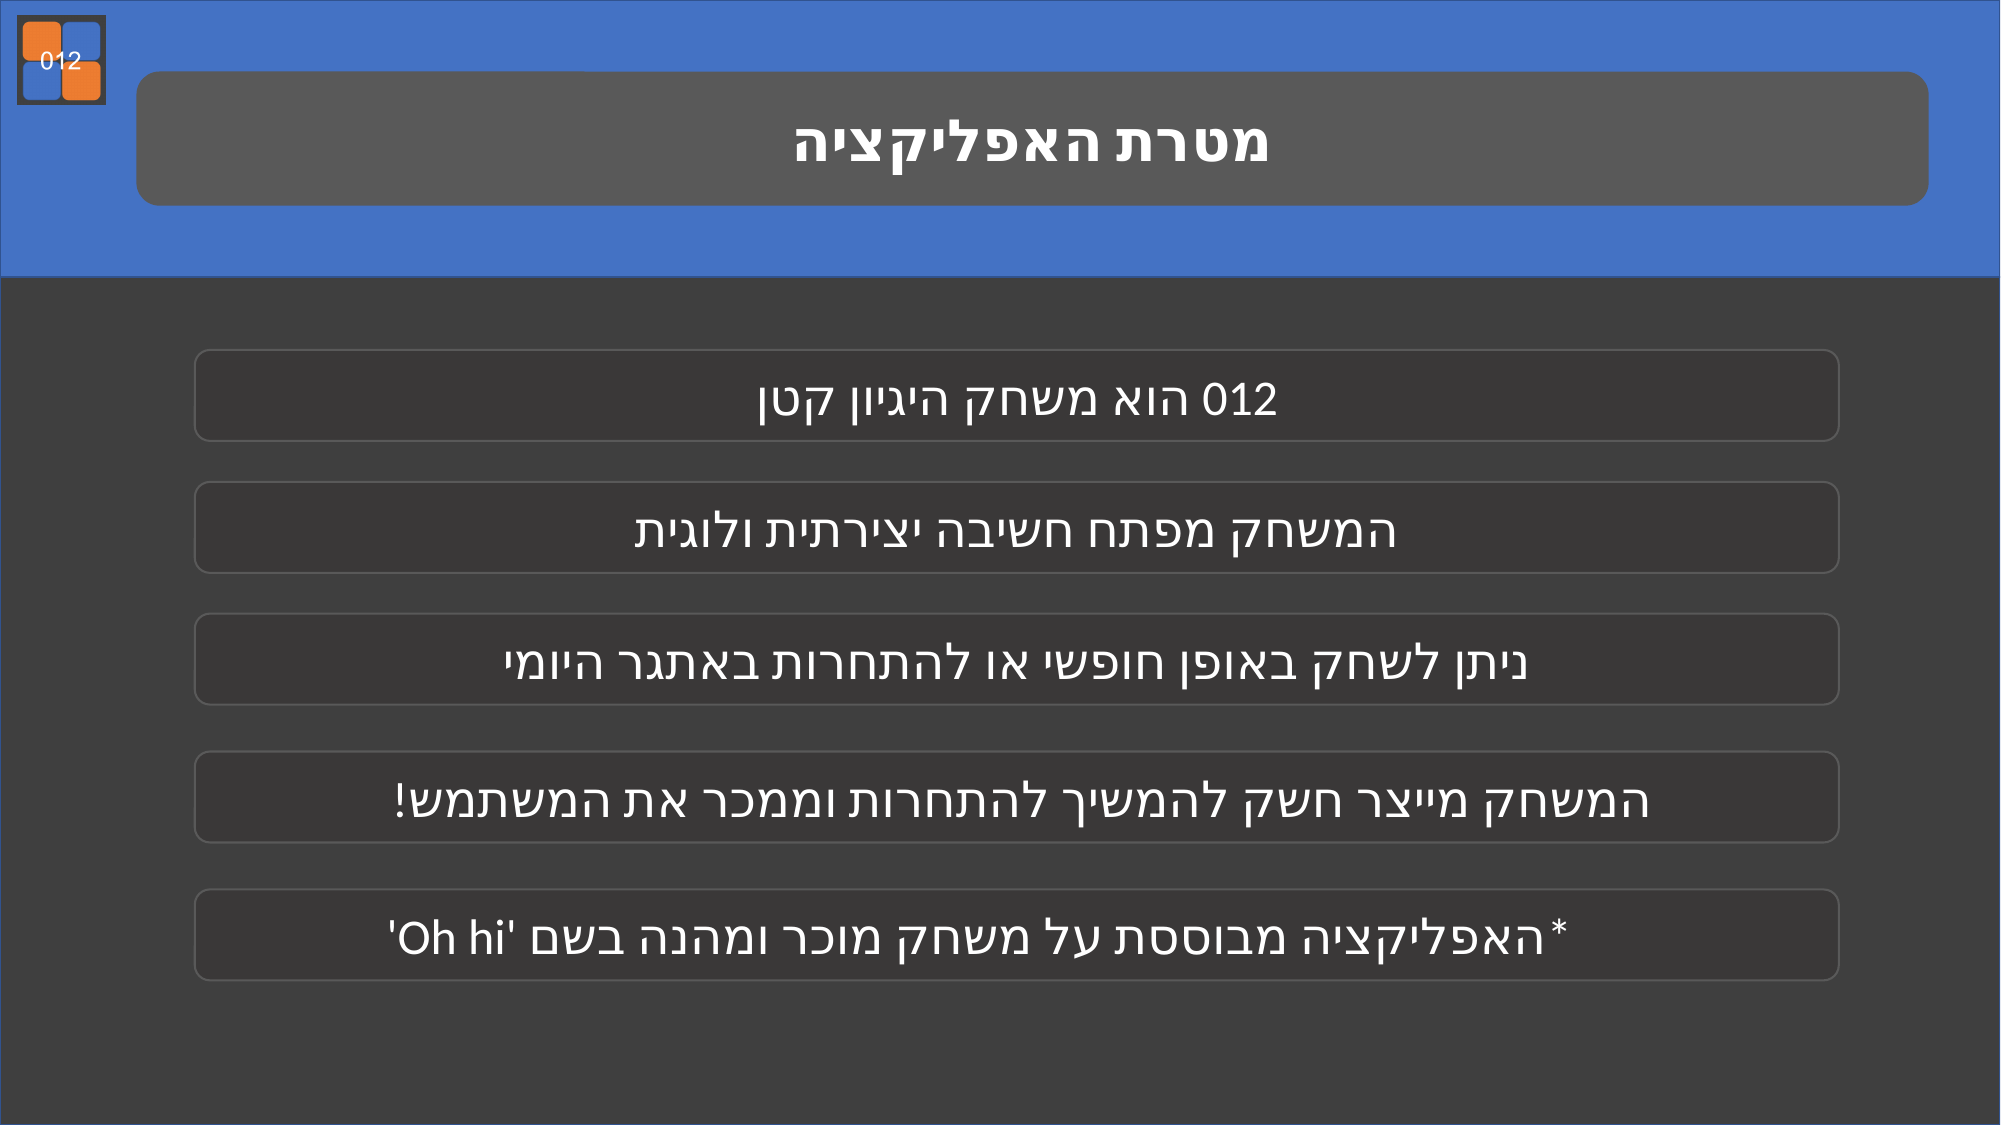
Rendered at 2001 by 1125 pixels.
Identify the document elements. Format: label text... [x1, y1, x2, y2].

text_box 012 הוא משחק היגיון קטן [194, 349, 1839, 441]
text_box ניתן לשחק באופן חופשי או להתחרות באתגר היומי [194, 613, 1839, 705]
text_box *האפליקציה מבוססת על משחק מוכר ומהנה בשם 'Oh hi' [194, 889, 1839, 981]
text_box מטרת האפליקציה [137, 72, 1928, 205]
text_box המשחק מפתח חשיבה יצירתית ולוגית [194, 481, 1839, 573]
text_box המשחק מייצר חשק להמשיך להתחרות וממכר את המשתמש! [194, 751, 1839, 843]
picture [17, 14, 107, 105]
